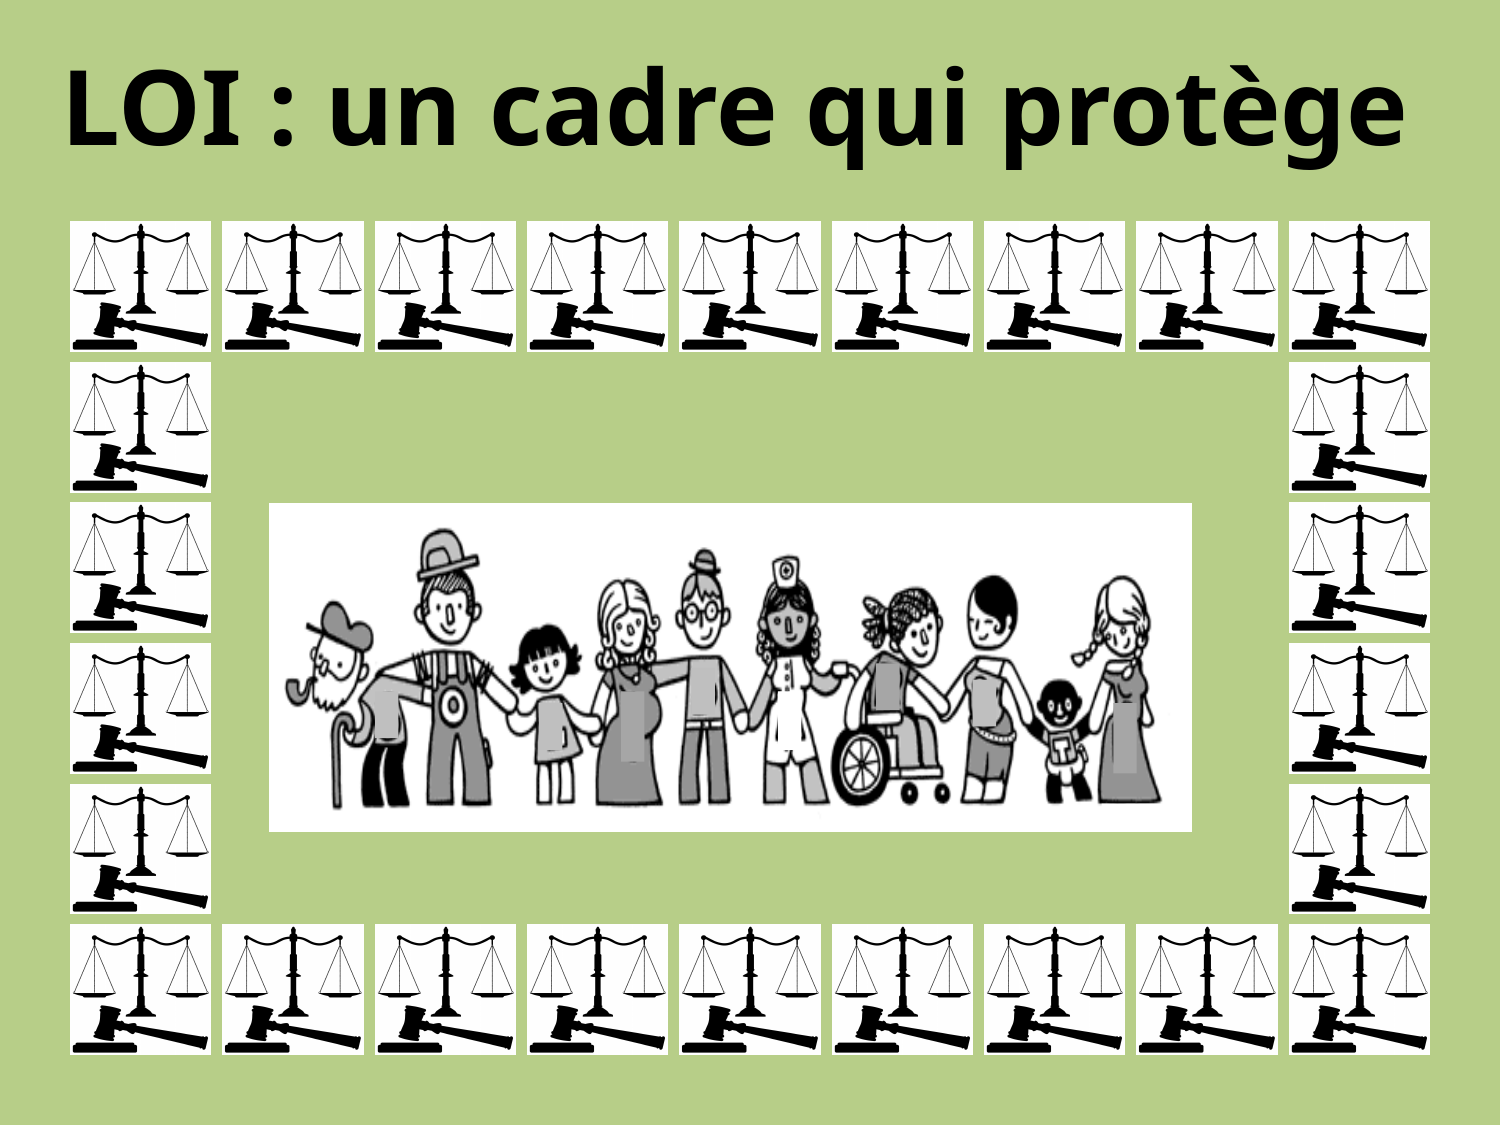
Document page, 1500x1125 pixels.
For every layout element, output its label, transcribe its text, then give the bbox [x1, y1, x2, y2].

picture [527, 221, 669, 352]
picture [70, 502, 212, 633]
picture [831, 924, 973, 1055]
picture [527, 924, 669, 1055]
picture [831, 221, 973, 352]
picture [984, 221, 1126, 352]
picture [70, 221, 212, 352]
picture [222, 924, 364, 1055]
picture [984, 924, 1126, 1055]
picture [1288, 783, 1430, 915]
text_box LOI : un cadre qui protège [46, 34, 1465, 175]
picture [1288, 502, 1430, 633]
picture [374, 221, 516, 352]
picture [374, 924, 516, 1055]
picture [1288, 643, 1430, 774]
picture [1288, 924, 1430, 1055]
picture [70, 783, 212, 915]
picture [70, 362, 212, 493]
picture [70, 643, 212, 774]
picture [1288, 362, 1430, 493]
picture [1136, 924, 1278, 1055]
picture [679, 924, 821, 1055]
picture [269, 503, 1192, 833]
picture [70, 924, 212, 1055]
picture [1288, 221, 1430, 352]
picture [679, 221, 821, 352]
picture [222, 221, 364, 352]
picture [1136, 221, 1278, 352]
